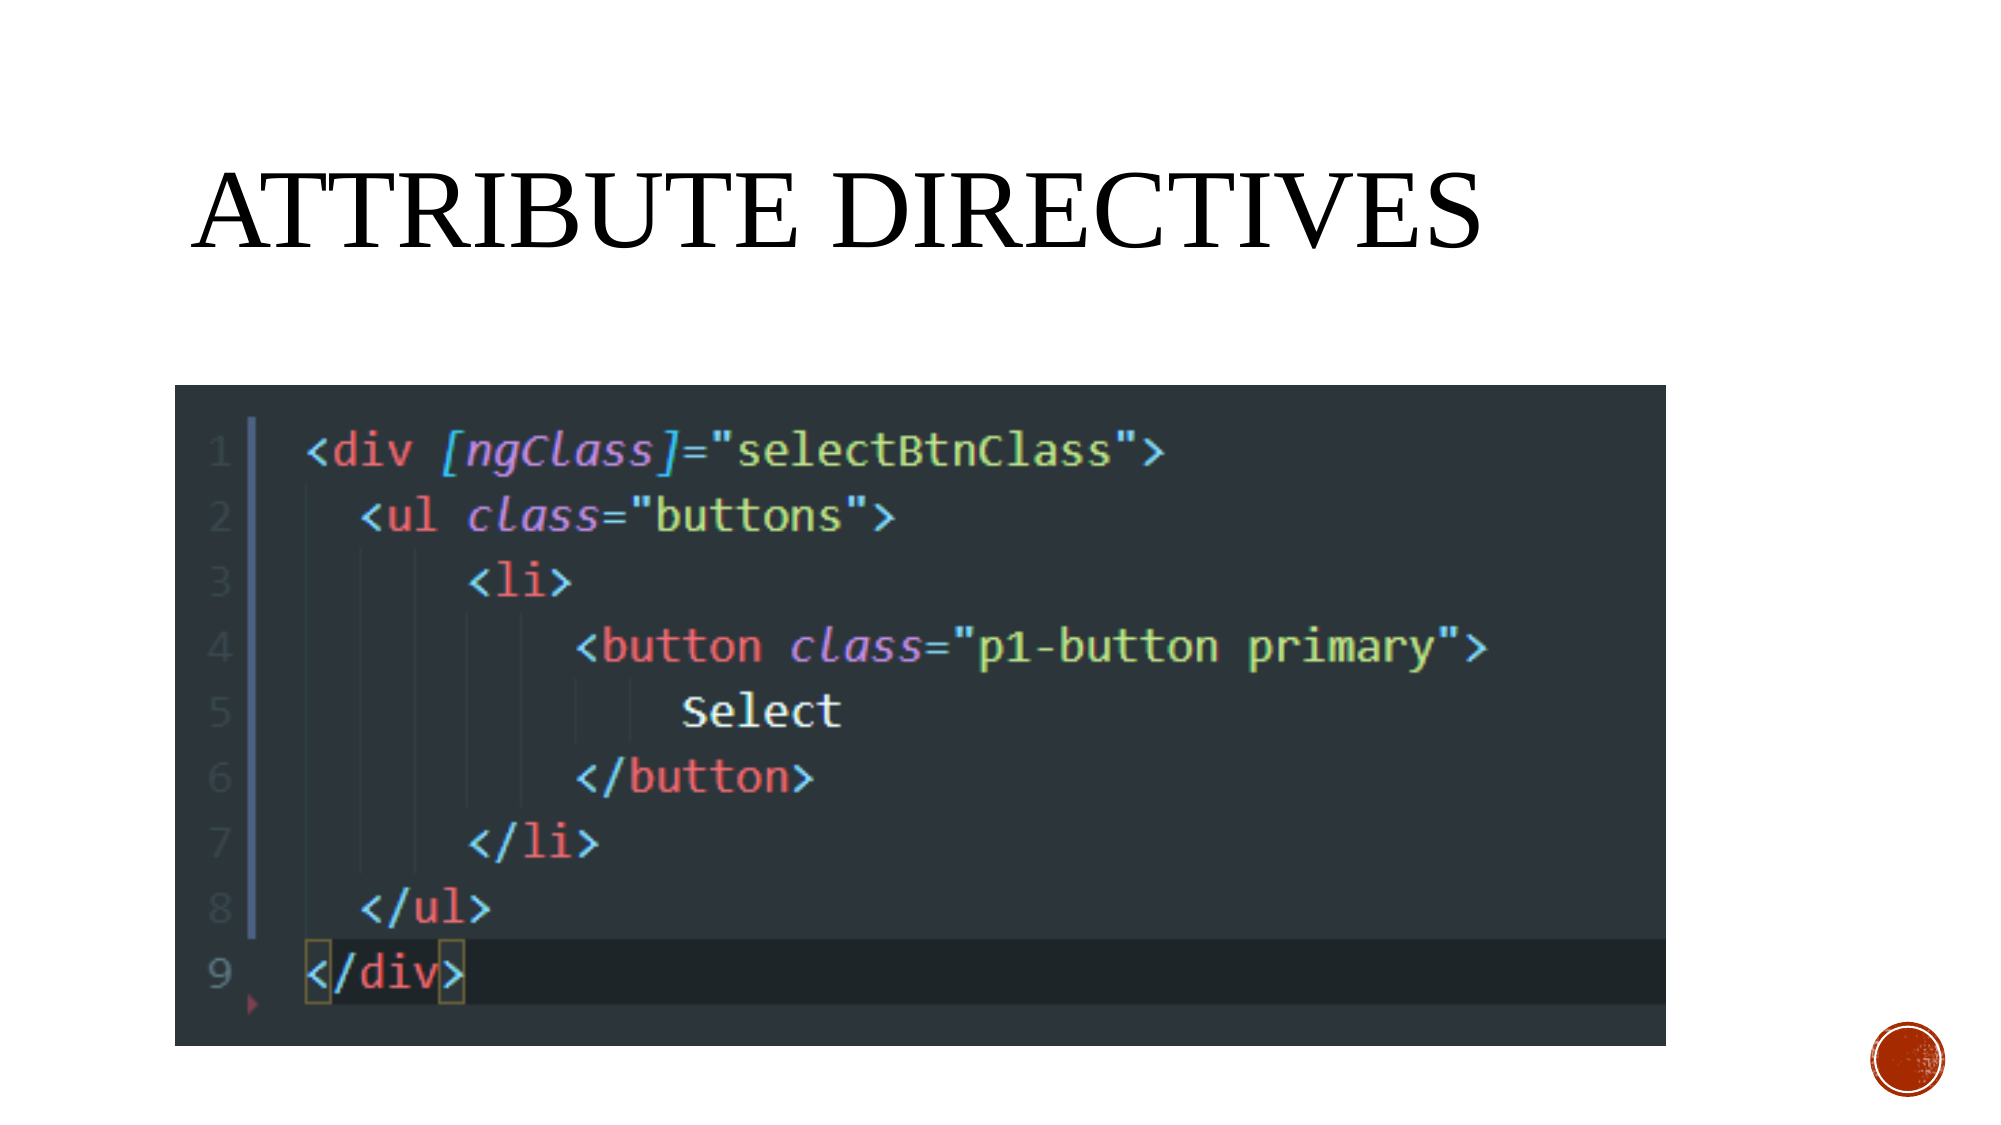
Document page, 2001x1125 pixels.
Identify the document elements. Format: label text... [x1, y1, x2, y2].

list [176, 386, 1665, 1045]
title Attribute directives [175, 79, 1826, 344]
